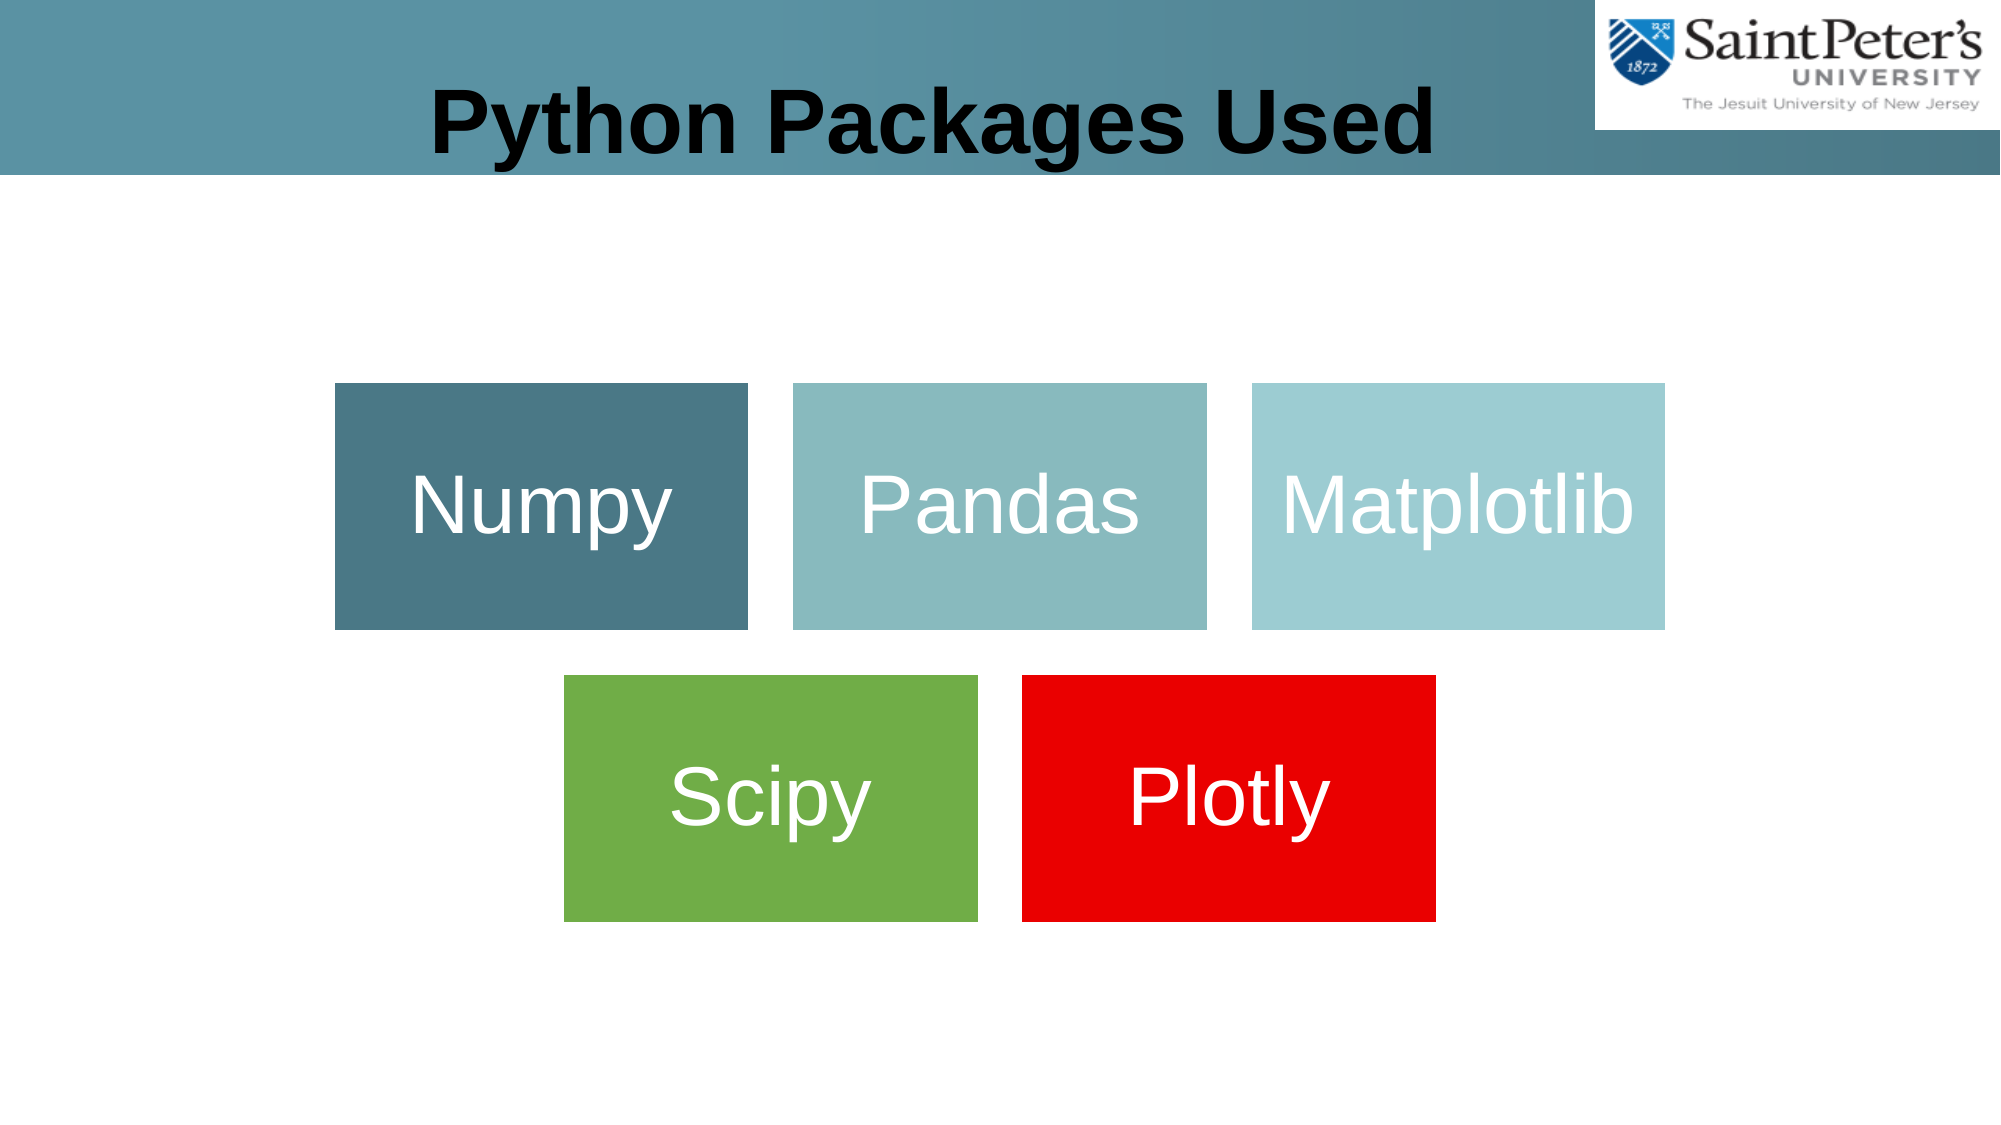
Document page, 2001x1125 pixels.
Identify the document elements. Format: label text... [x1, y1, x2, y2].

picture [1595, 0, 2000, 130]
text_box Python Packages Used [235, 54, 1632, 180]
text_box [333, 298, 1667, 1007]
